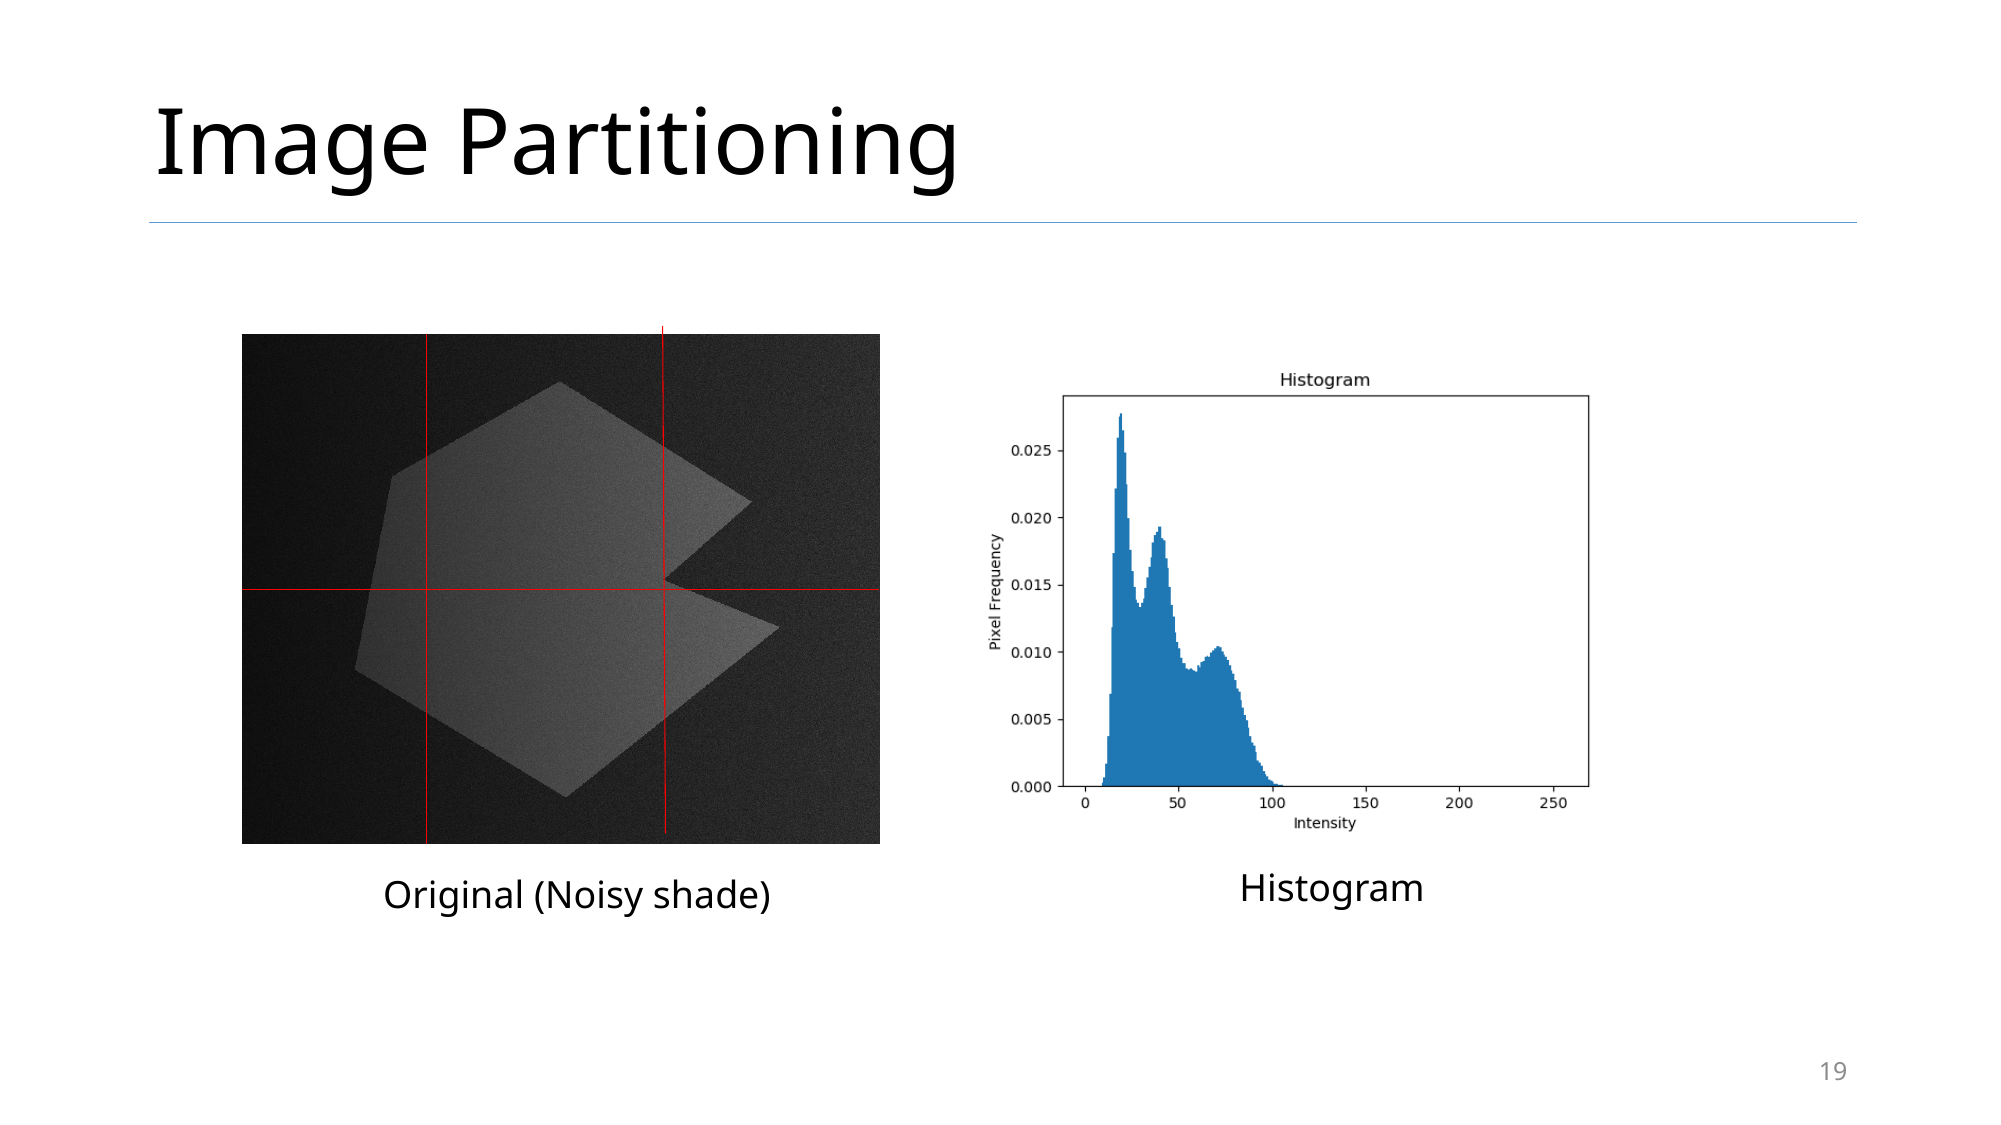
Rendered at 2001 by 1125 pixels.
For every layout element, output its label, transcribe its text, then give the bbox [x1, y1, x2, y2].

title Image Partitioning [140, 36, 1866, 254]
picture [666, 334, 880, 589]
text_box Histogram [1224, 856, 1462, 917]
picture [427, 590, 880, 844]
picture [978, 334, 1656, 842]
picture [242, 334, 426, 589]
picture [242, 590, 426, 844]
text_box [662, 325, 666, 589]
slide_number 19 [1412, 1042, 1863, 1103]
picture [427, 334, 662, 589]
text_box Original (Noisy shade) [368, 864, 796, 924]
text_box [662, 590, 666, 834]
